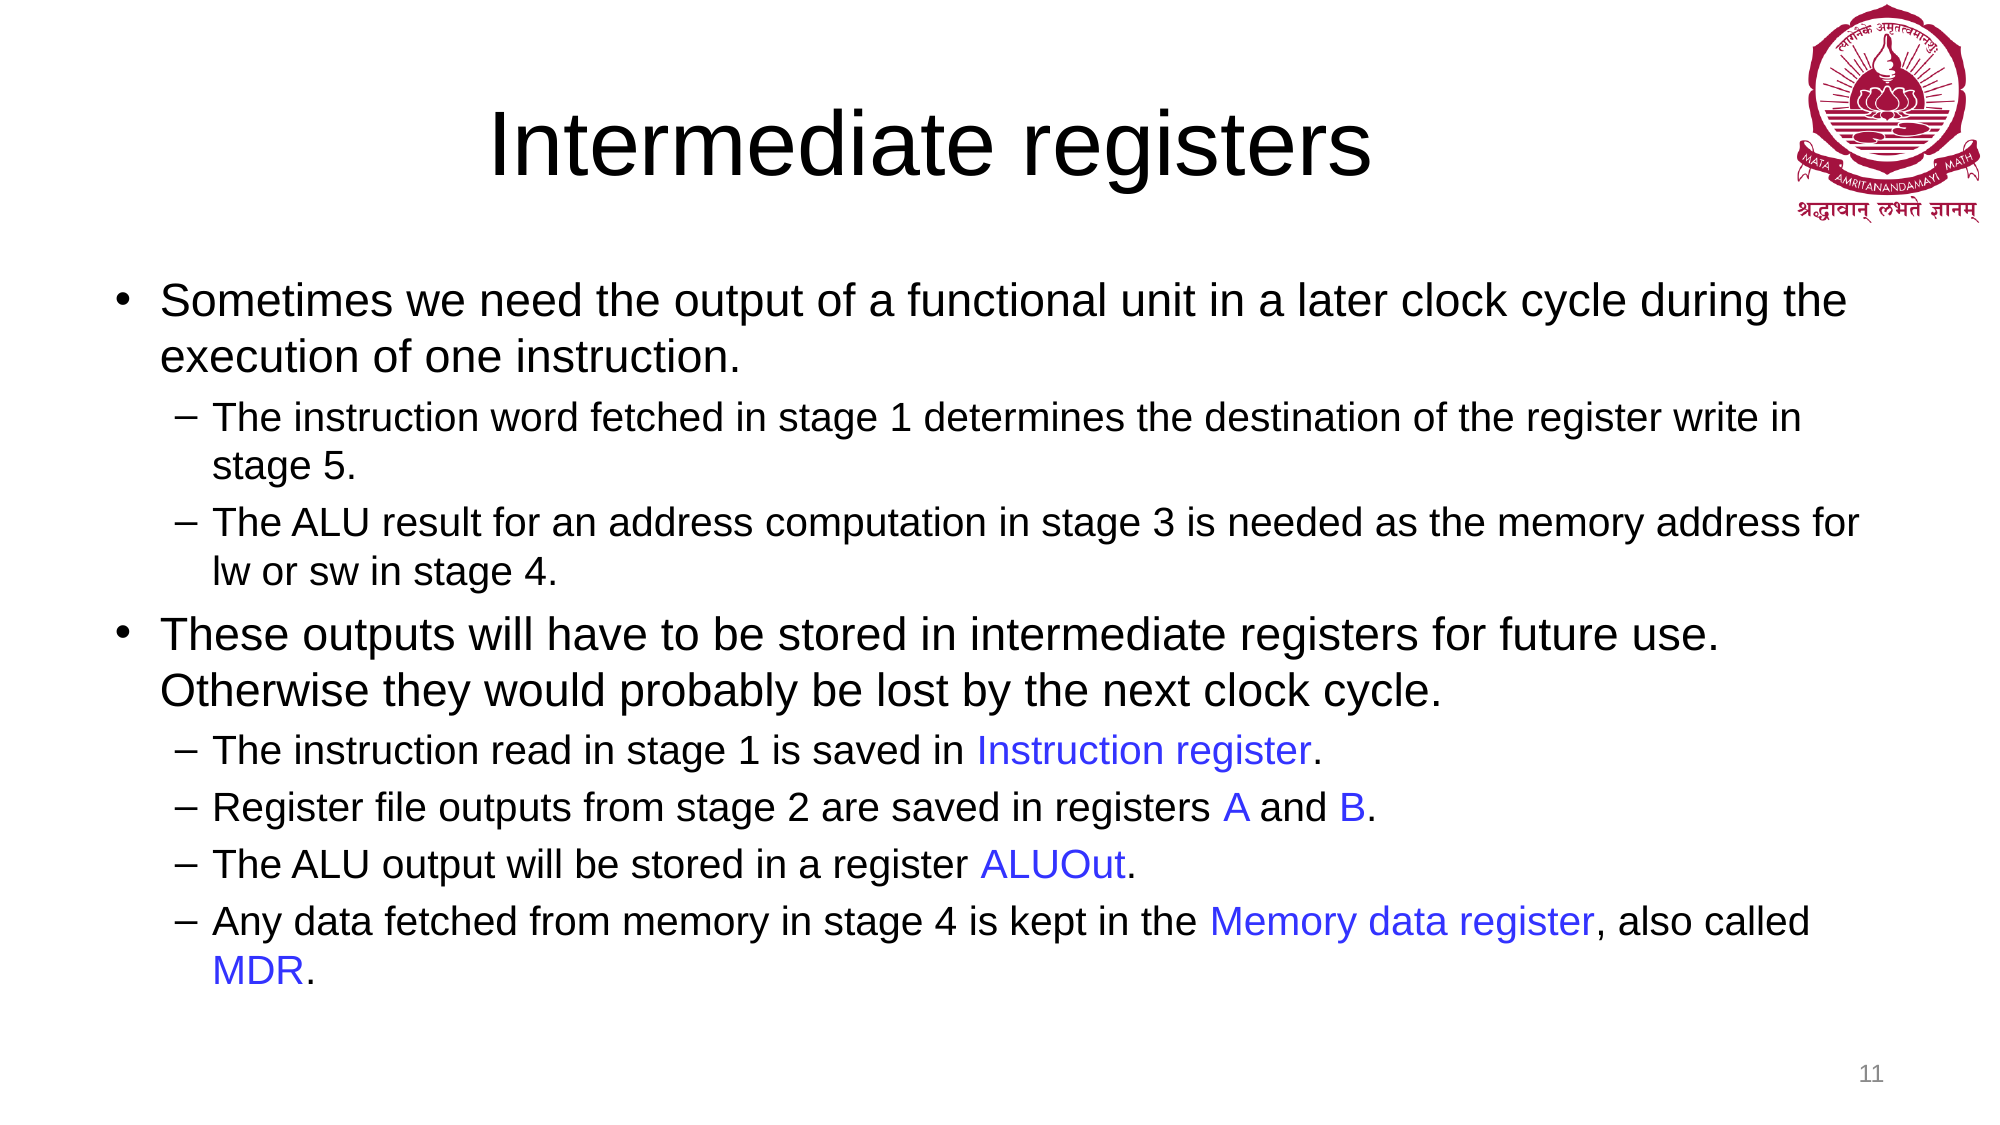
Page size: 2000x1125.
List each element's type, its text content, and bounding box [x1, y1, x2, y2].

list Sometimes we need the output of a functional unit in a later clock cycle during the execution of one instruction. The instruction word fetched in stage 1 determines the destination of the register write in stage 5. The ALU result for an address computation in stage 3 is needed as the memory address for lw or sw in stage 4. These outputs will have to be stored in intermediate registers for future use. Otherwise they would probably be lost by the next clock cycle. The instruction read in stage 1 is saved in Instruction register. Register file outputs from stage 2 are saved in registers A and B. The ALU output will be stored in a register ALUOut. Any data fetched from memory in stage 4 is kept in the Memory data register, also called MDR. [99, 262, 1900, 1005]
slide_number 11 [1432, 1042, 1900, 1103]
title Intermediate registers [99, 45, 1763, 233]
picture [1776, 1, 2000, 225]
